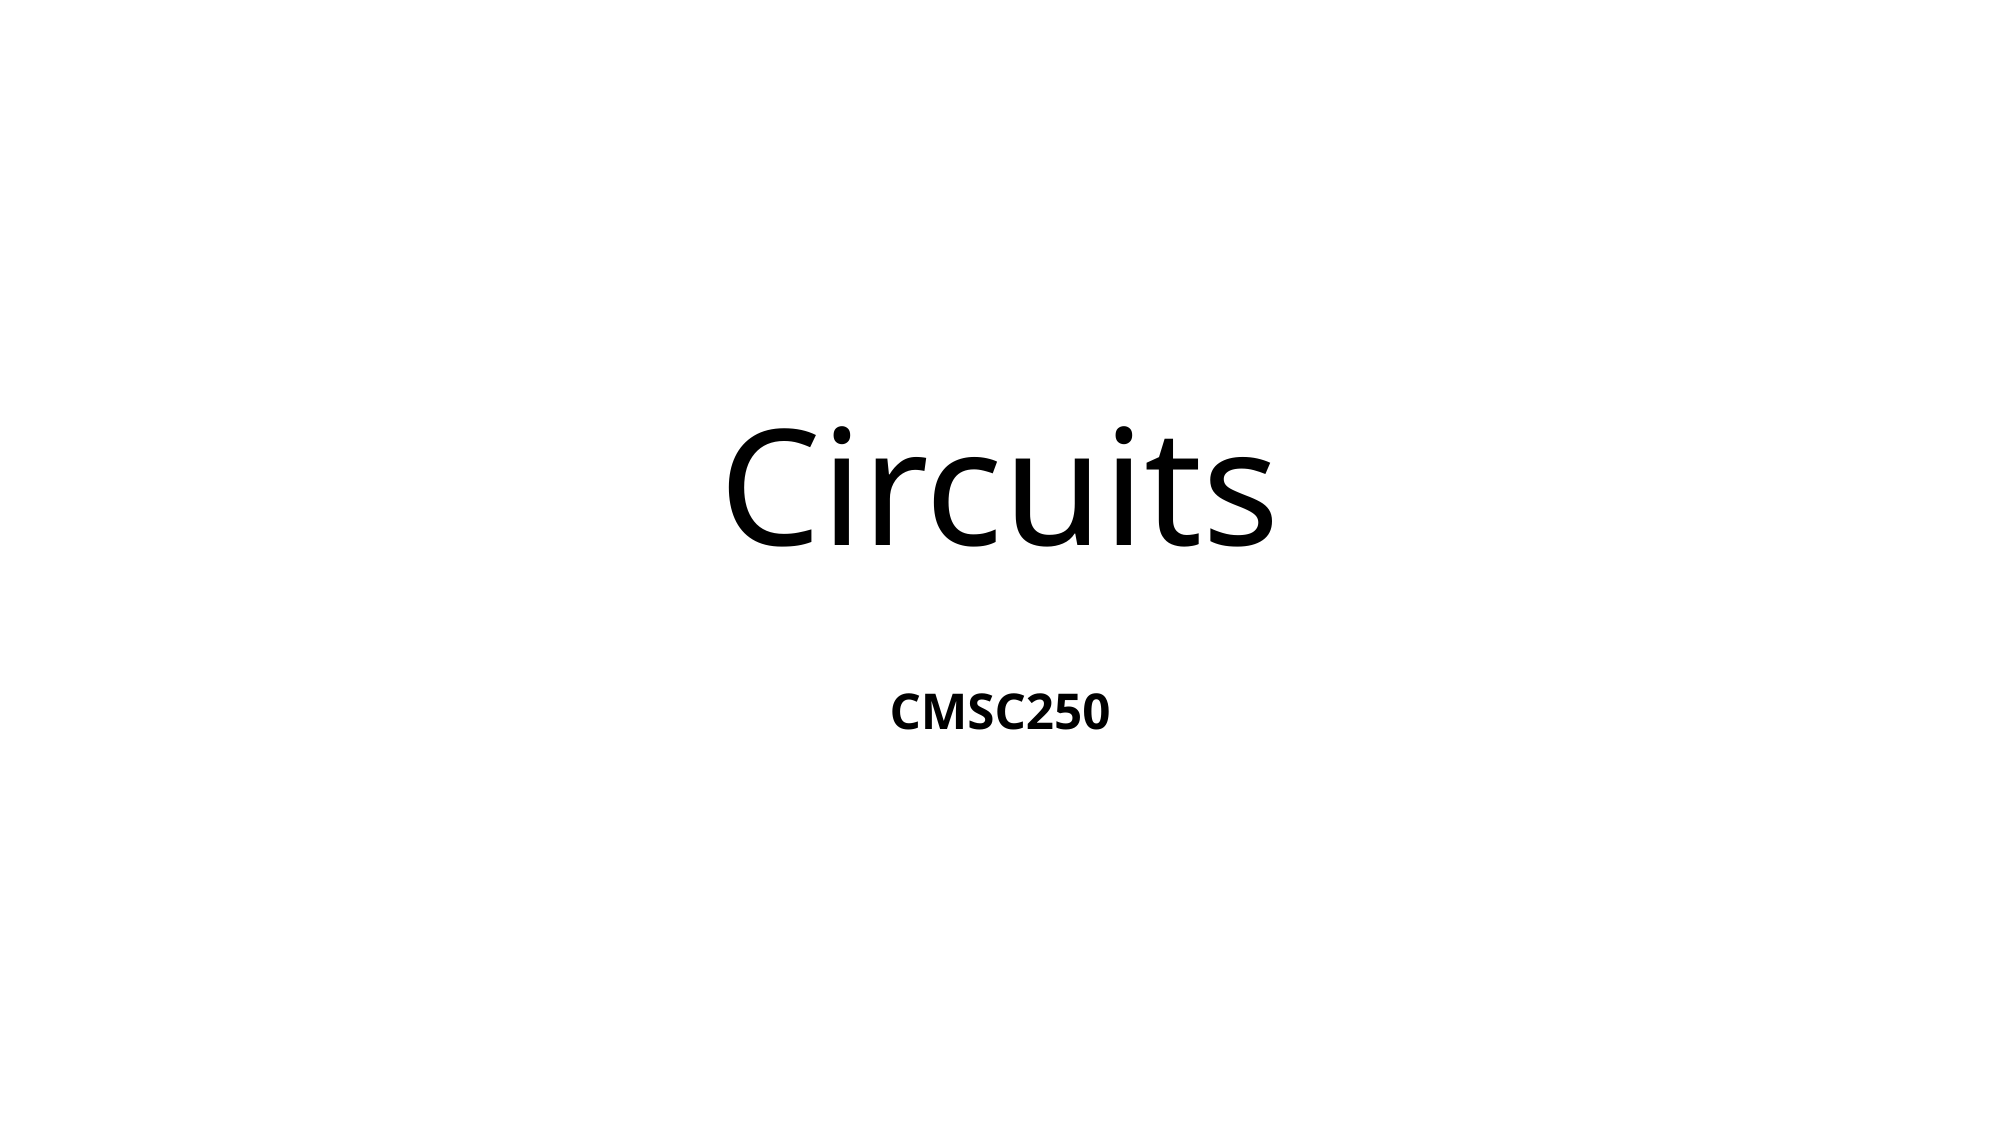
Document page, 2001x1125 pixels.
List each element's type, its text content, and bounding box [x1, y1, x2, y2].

title Circuits CMSC250 [249, 184, 1750, 973]
